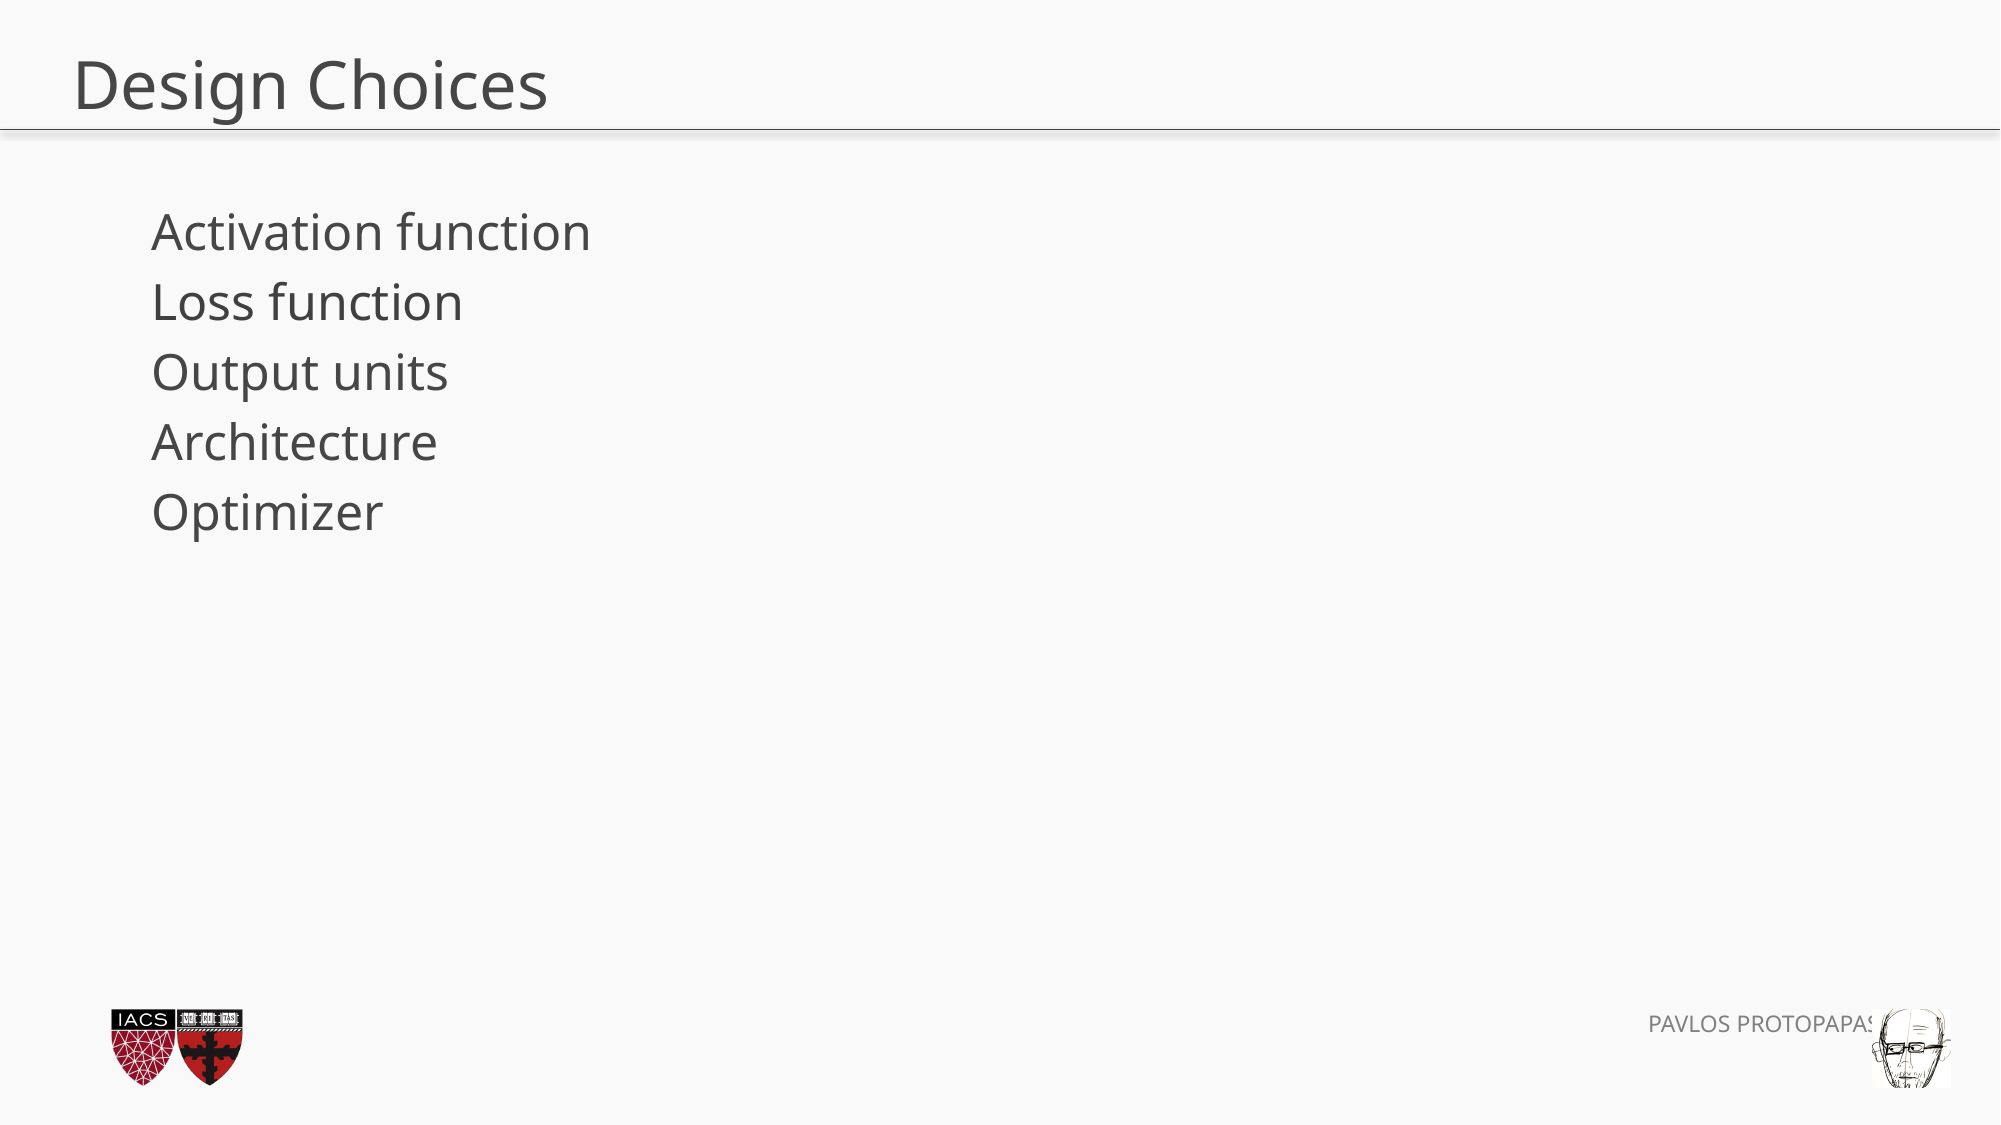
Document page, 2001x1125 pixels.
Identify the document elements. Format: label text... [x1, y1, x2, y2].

title Design Choices [57, 35, 1943, 162]
picture [1872, 1009, 1951, 1088]
list Activation function Loss function Output units Architecture Optimizer [136, 193, 1831, 540]
picture [109, 1009, 243, 1086]
